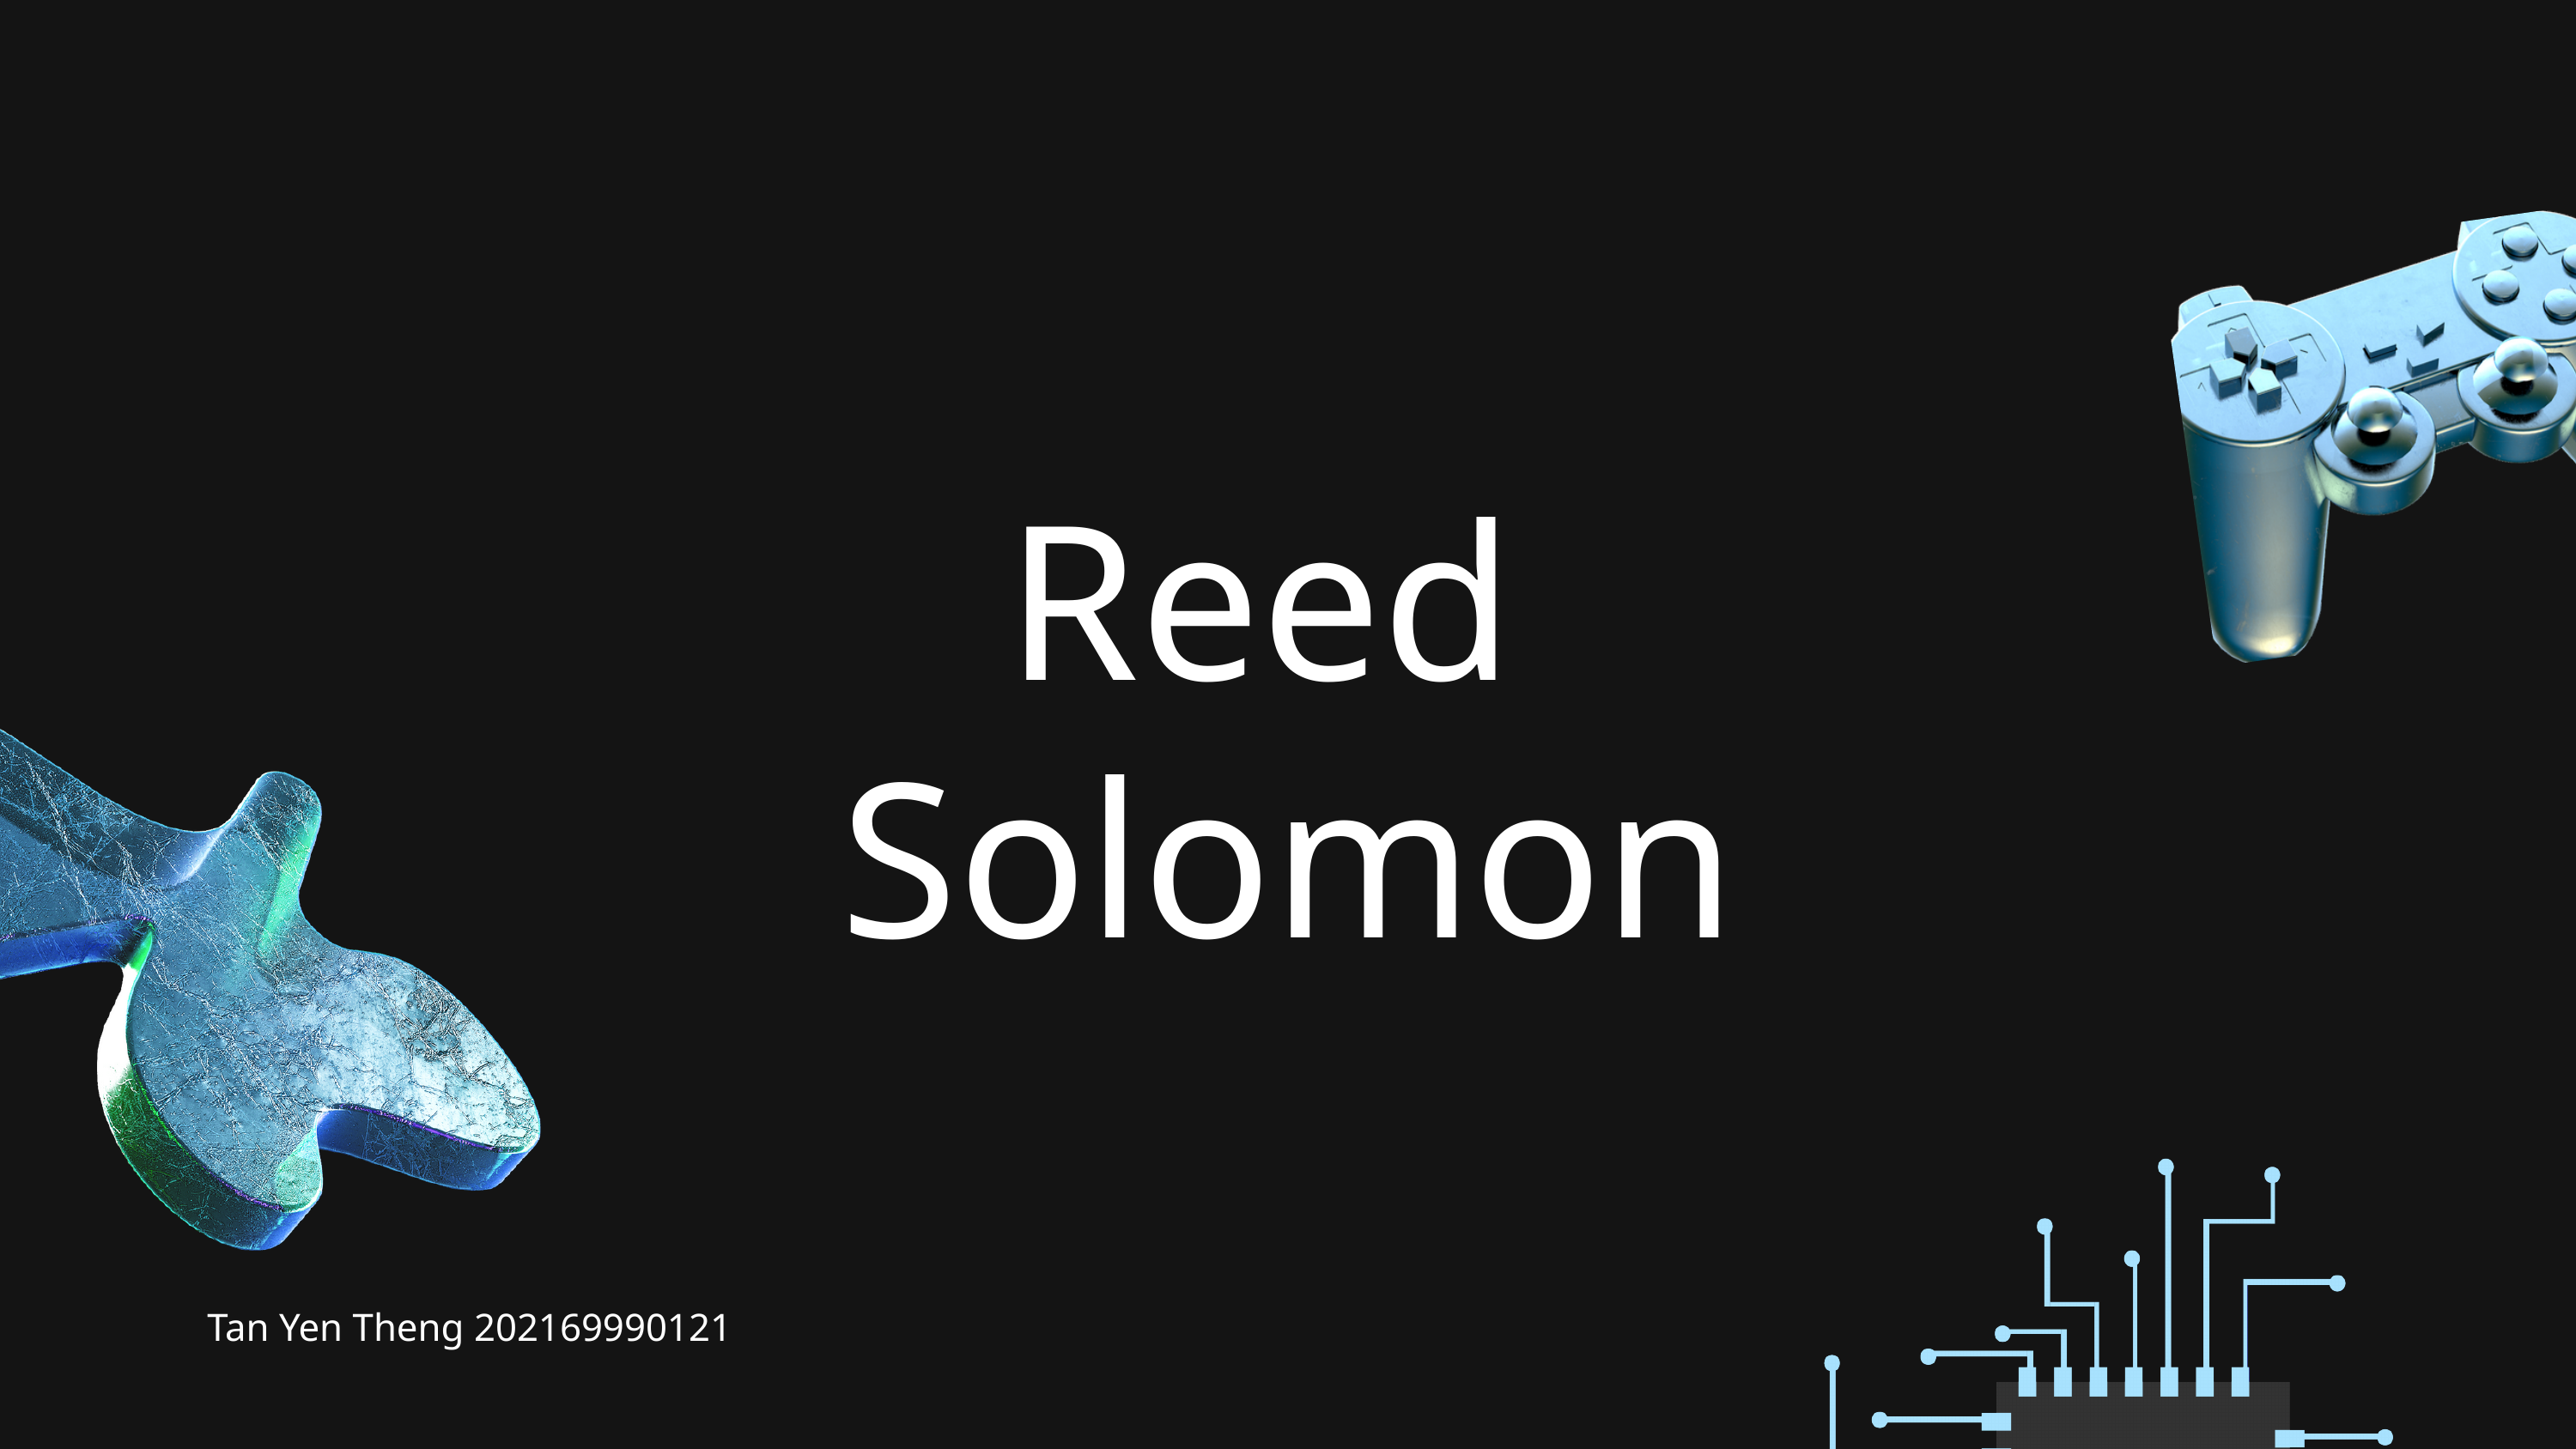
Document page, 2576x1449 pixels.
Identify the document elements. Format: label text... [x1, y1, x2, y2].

text_box [0, 693, 541, 1251]
text_box Tan Yen Theng 202169990121 [197, 1303, 751, 1349]
text_box [1821, 1158, 2396, 1449]
text_box [2160, 205, 2576, 667]
text_box Reed Solomon [467, 465, 2109, 981]
